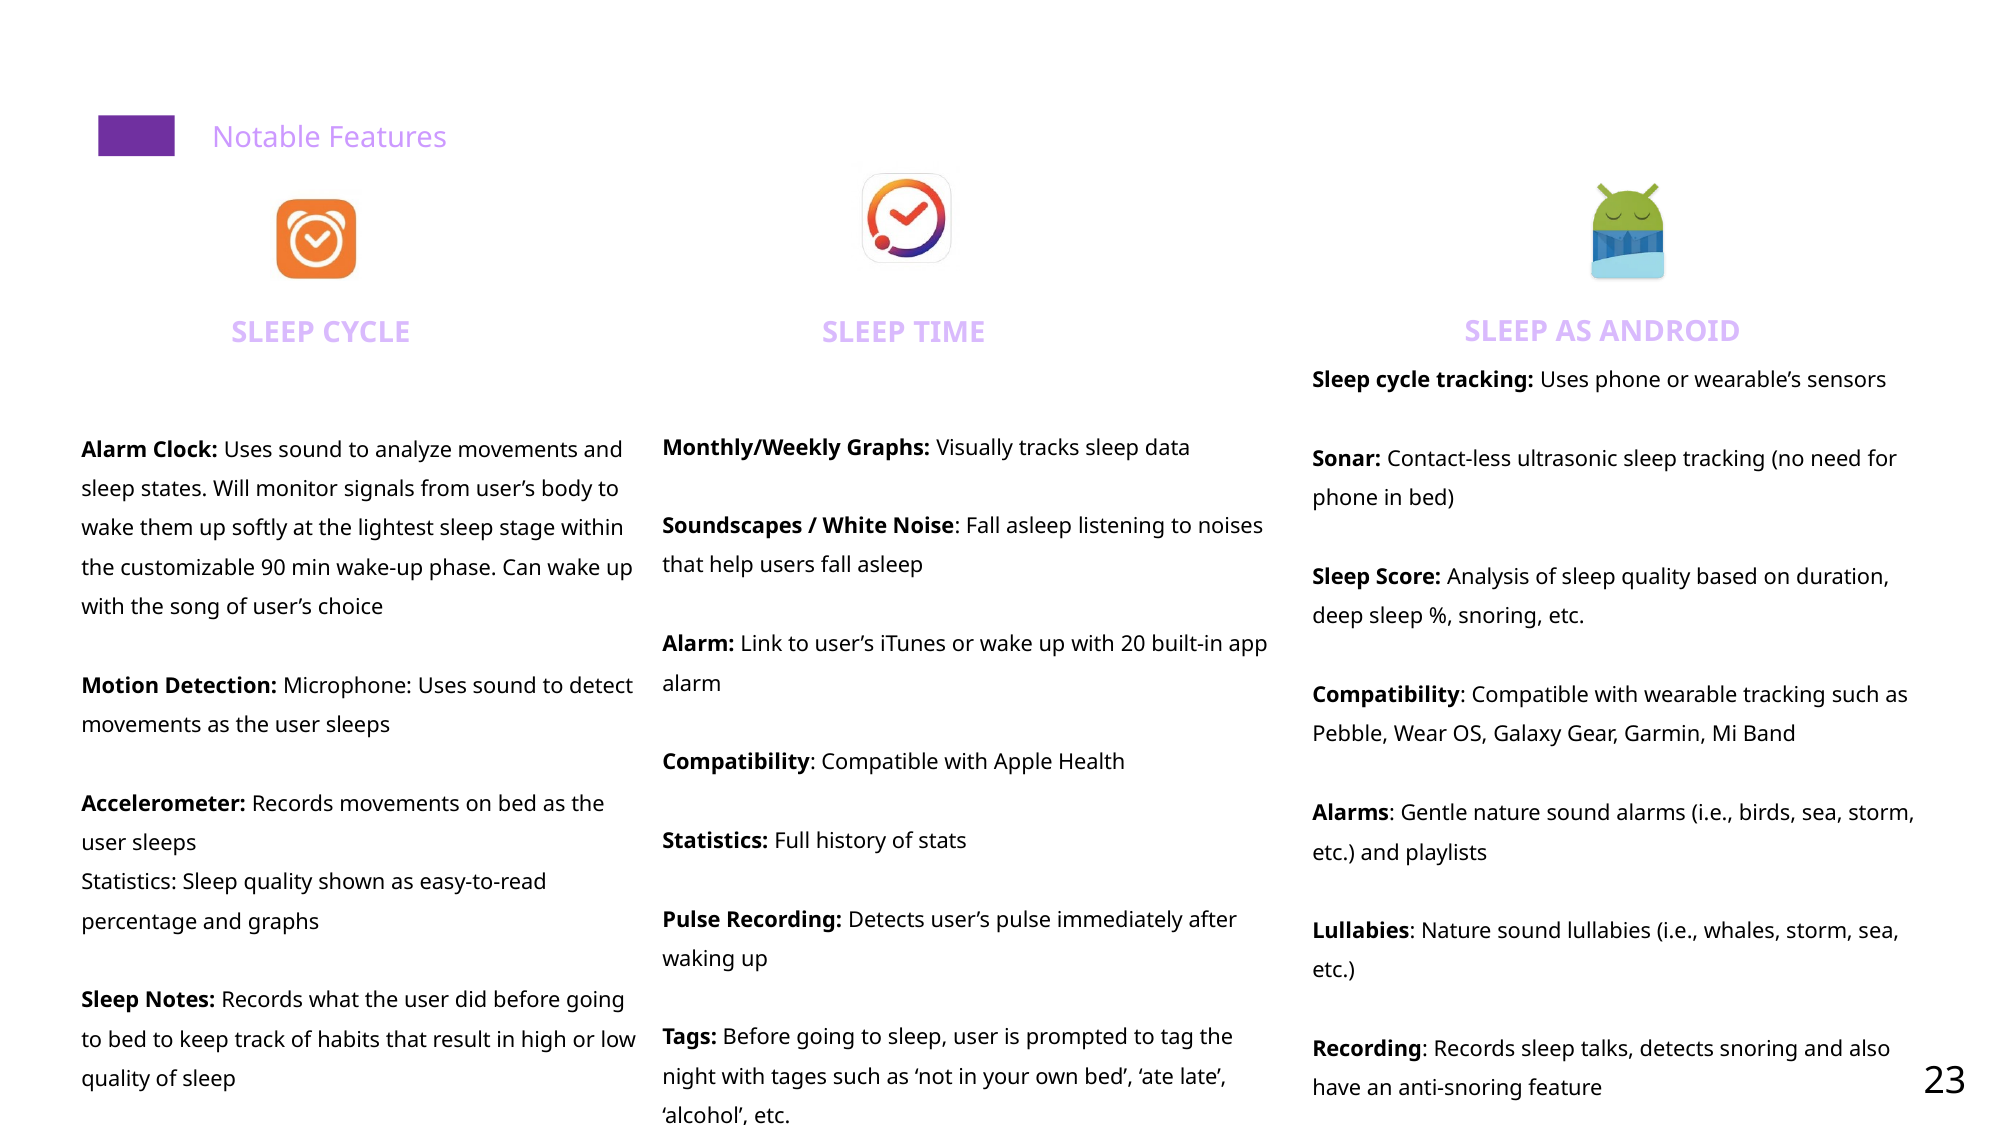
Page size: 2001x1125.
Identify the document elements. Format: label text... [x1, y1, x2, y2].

text_box SLEEP CYCLE [216, 203, 699, 356]
text_box SLEEP TIME [807, 202, 1148, 356]
picture [851, 161, 960, 271]
text_box Sleep cycle tracking: Uses phone or wearable’s sensors Sonar: Contact-less ultrasonic sleep tracking (no need for phone in bed) Sleep Score: Analysis of sleep quality based on duration, deep sleep %, snoring, etc. Compatibility: Compatible with wearable tracking such as Pebble, Wear OS, Galaxy Gear, Garmin, Mi Band Alarms: Gentle nature sound alarms (i.e., birds, sea, storm, etc.) and playlists Lullabies: Nature sound lullabies (i.e., whales, storm, sea, etc.) Recording: Records sleep talks, detects snoring and also have an anti-snoring feature Jet lag Prevention: aids users with overcoming jet lag . [1297, 345, 1958, 1125]
picture [1551, 155, 1704, 308]
picture [270, 189, 362, 281]
text_box Monthly/Weekly Graphs: Visually tracks sleep data Soundscapes / White Noise: Fall asleep listening to noises that help users fall asleep Alarm: Link to user’s iTunes or wake up with 20 built-in app alarm Compatibility: Compatible with Apple Health Statistics: Full history of stats Pulse Recording: Detects user’s pulse immediately after waking up Tags: Before going to sleep, user is prompted to tag the night with tages such as ‘not in your own bed’, ‘ate late’, ‘alcohol’, etc. [647, 412, 1297, 1125]
text_box 23 [1908, 1048, 1982, 1108]
text_box Alarm Clock: Uses sound to analyze movements and sleep states. Will monitor signals from user’s body to wake them up softly at the lightest sleep stage within the customizable 90 min wake-up phase. Can wake up with the song of user’s choice Motion Detection: Microphone: Uses sound to detect movements as the user sleeps Accelerometer: Records movements on bed as the user sleeps Statistics: Sleep quality shown as easy-to-read percentage and graphs Sleep Notes: Records what the user did before going to bed to keep track of habits that result in high or low quality of sleep [66, 414, 652, 1099]
text_box Notable Features [11, 115, 648, 197]
text_box SLEEP AS ANDROID [1449, 202, 2000, 355]
